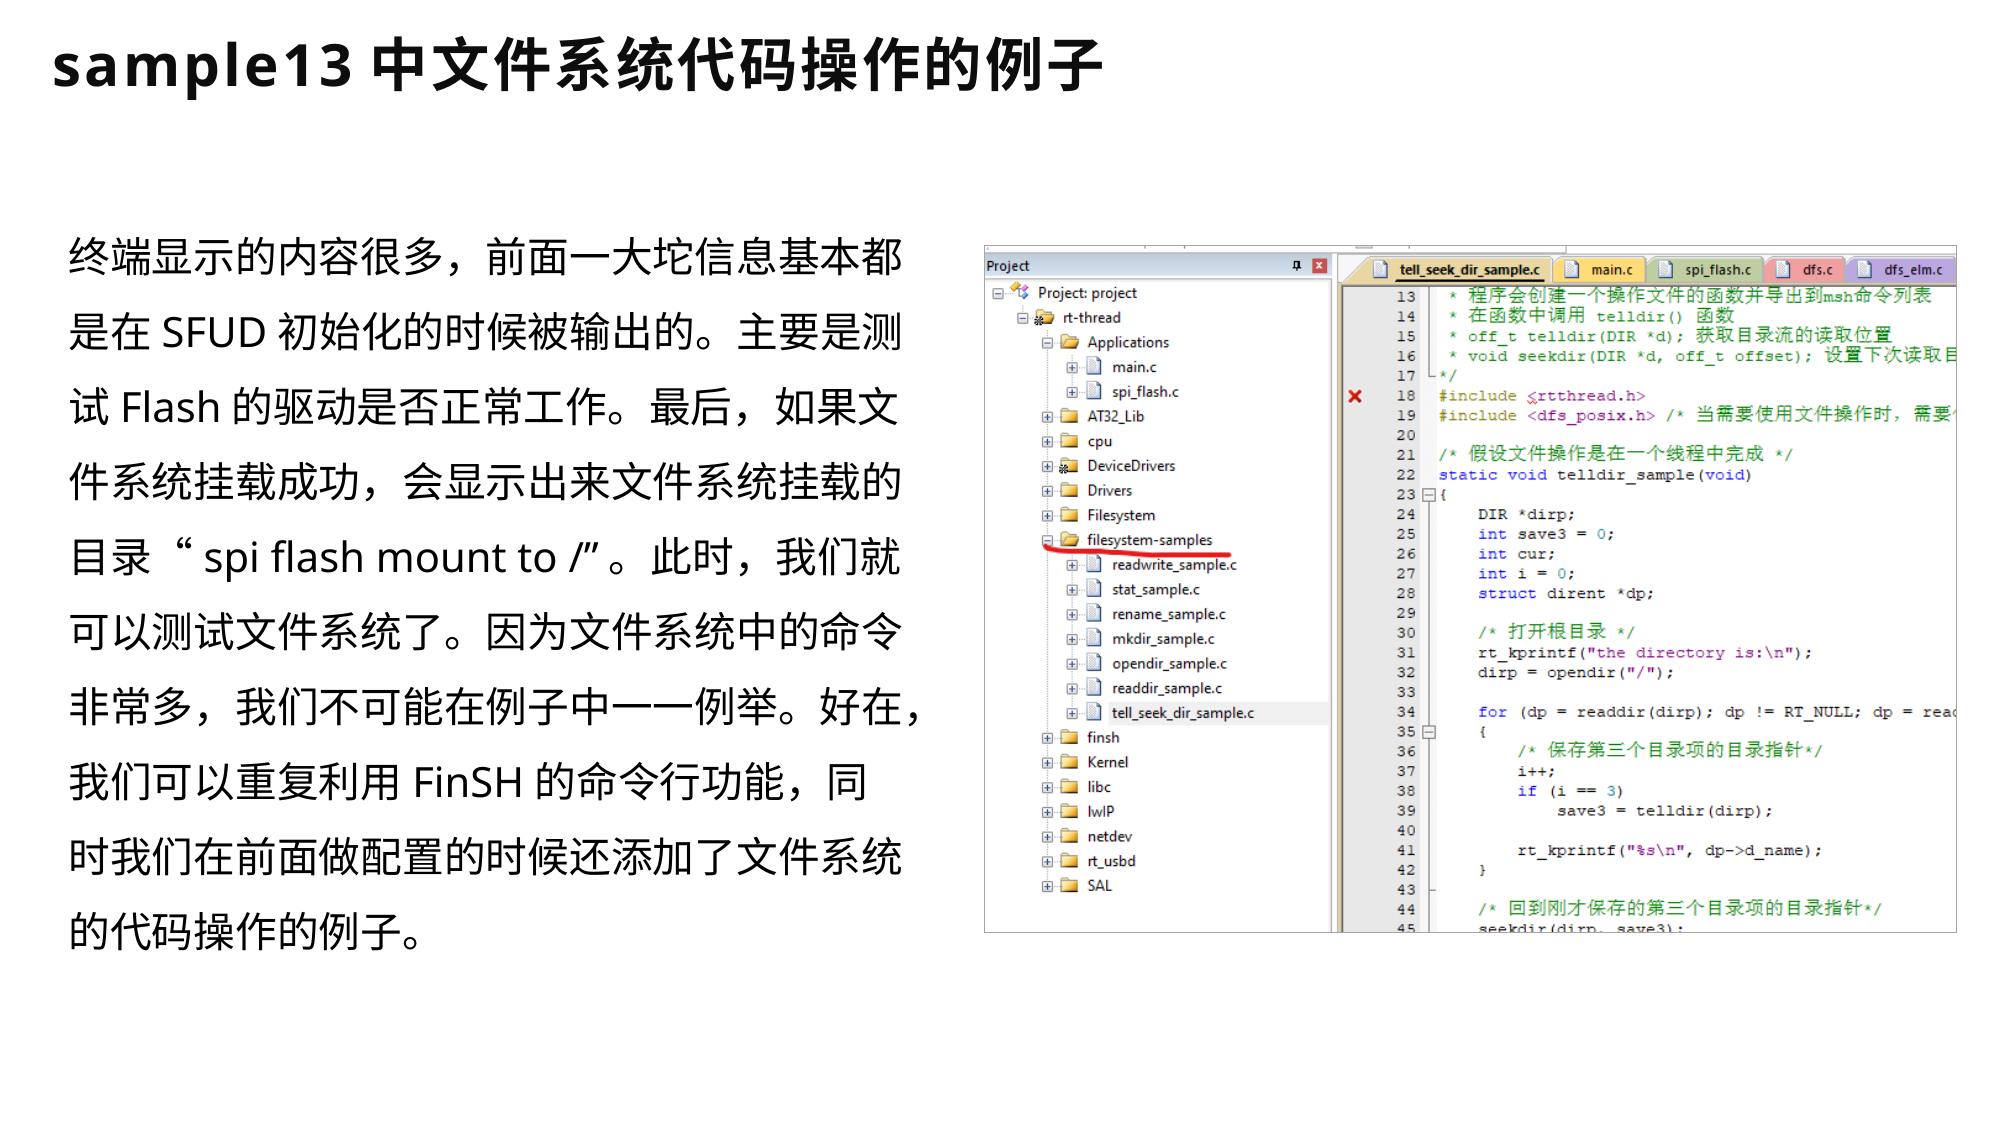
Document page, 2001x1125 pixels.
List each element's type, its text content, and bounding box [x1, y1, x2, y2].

picture [984, 245, 1957, 933]
text_box 终端显示的内容很多，前面一大坨信息基本都是在SFUD初始化的时候被输出的。主要是测试Flash的驱动是否正常工作。最后，如果文件系统挂载成功，会显示出来文件系统挂载的目录“spi flash mount to /”。此时，我们就可以测试文件系统了。因为文件系统中的命令非常多，我们不可能在例子中一一例举。好在，我们可以重复利用FinSH的命令行功能，同时我们在前面做配置的时候还添加了文件系统的代码操作的例子。 [53, 198, 923, 964]
list sample13中文件系统代码操作的例子 [0, 28, 1527, 136]
